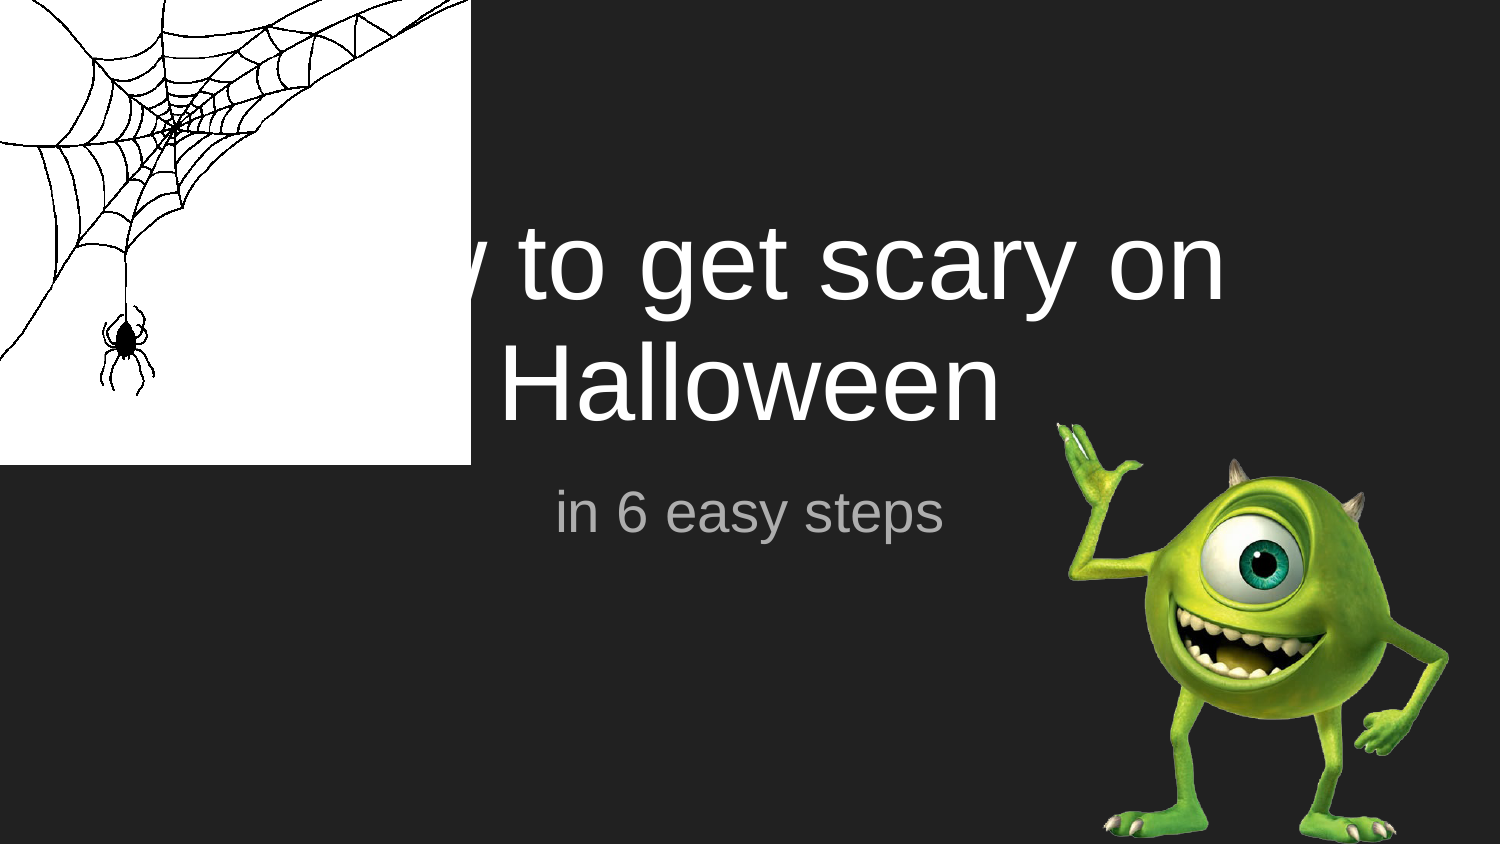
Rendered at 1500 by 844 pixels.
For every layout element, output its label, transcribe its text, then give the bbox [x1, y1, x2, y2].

title How to get scary on Halloween [476, 122, 1449, 459]
picture [1056, 421, 1450, 844]
picture [0, 0, 471, 466]
subtitle in 6 easy steps [51, 464, 1051, 595]
